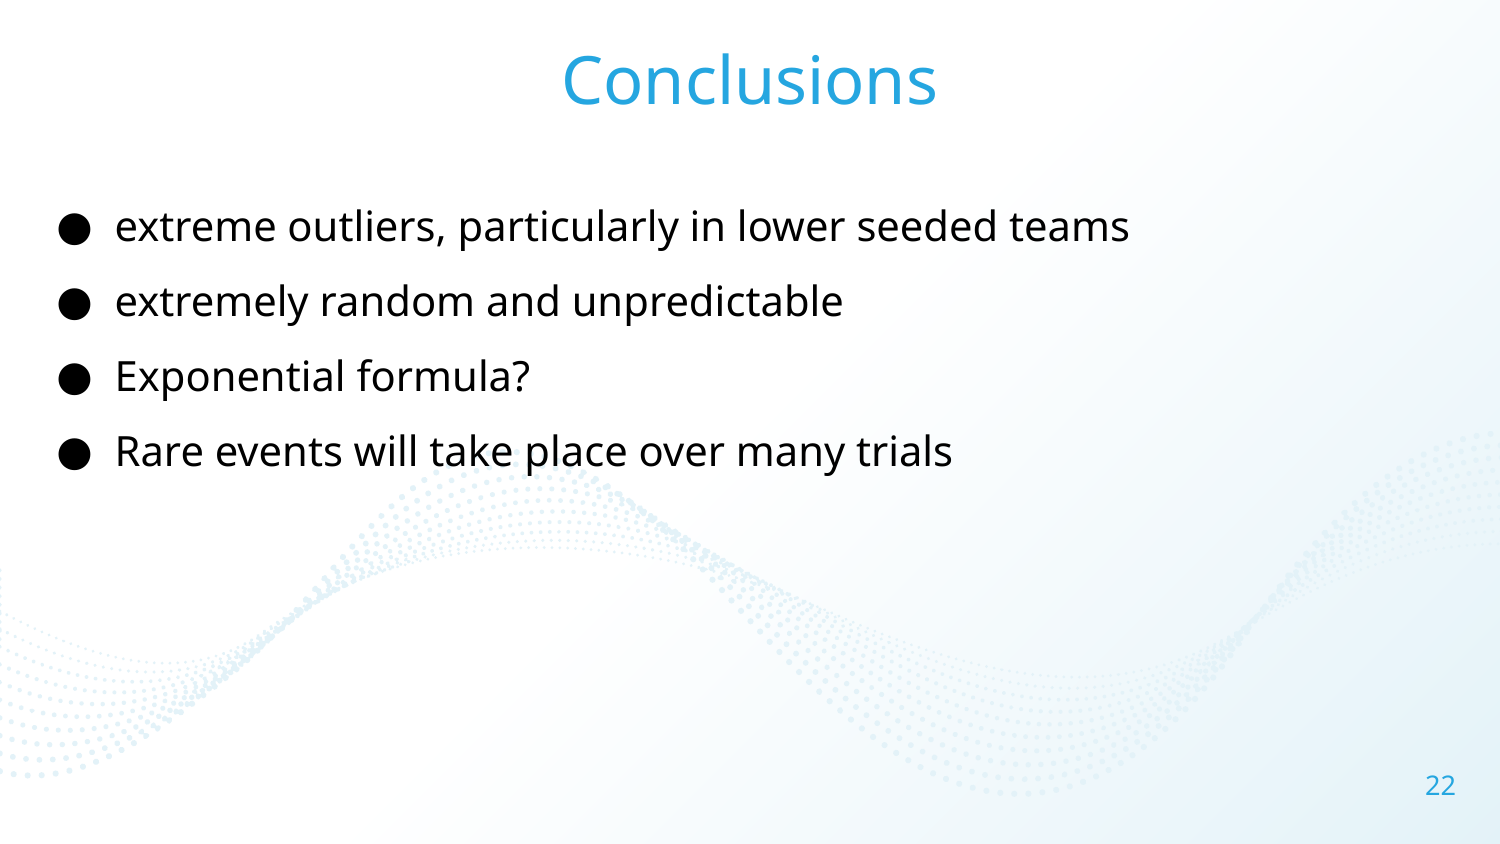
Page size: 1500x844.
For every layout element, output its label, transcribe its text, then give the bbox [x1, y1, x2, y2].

slide_number ‹#› [1366, 754, 1457, 819]
title Conclusions [170, 53, 1330, 119]
text_box extreme outliers, particularly in lower seeded teams extremely random and unpredictable Exponential formula? Rare events will take place over many trials [24, 159, 1476, 490]
